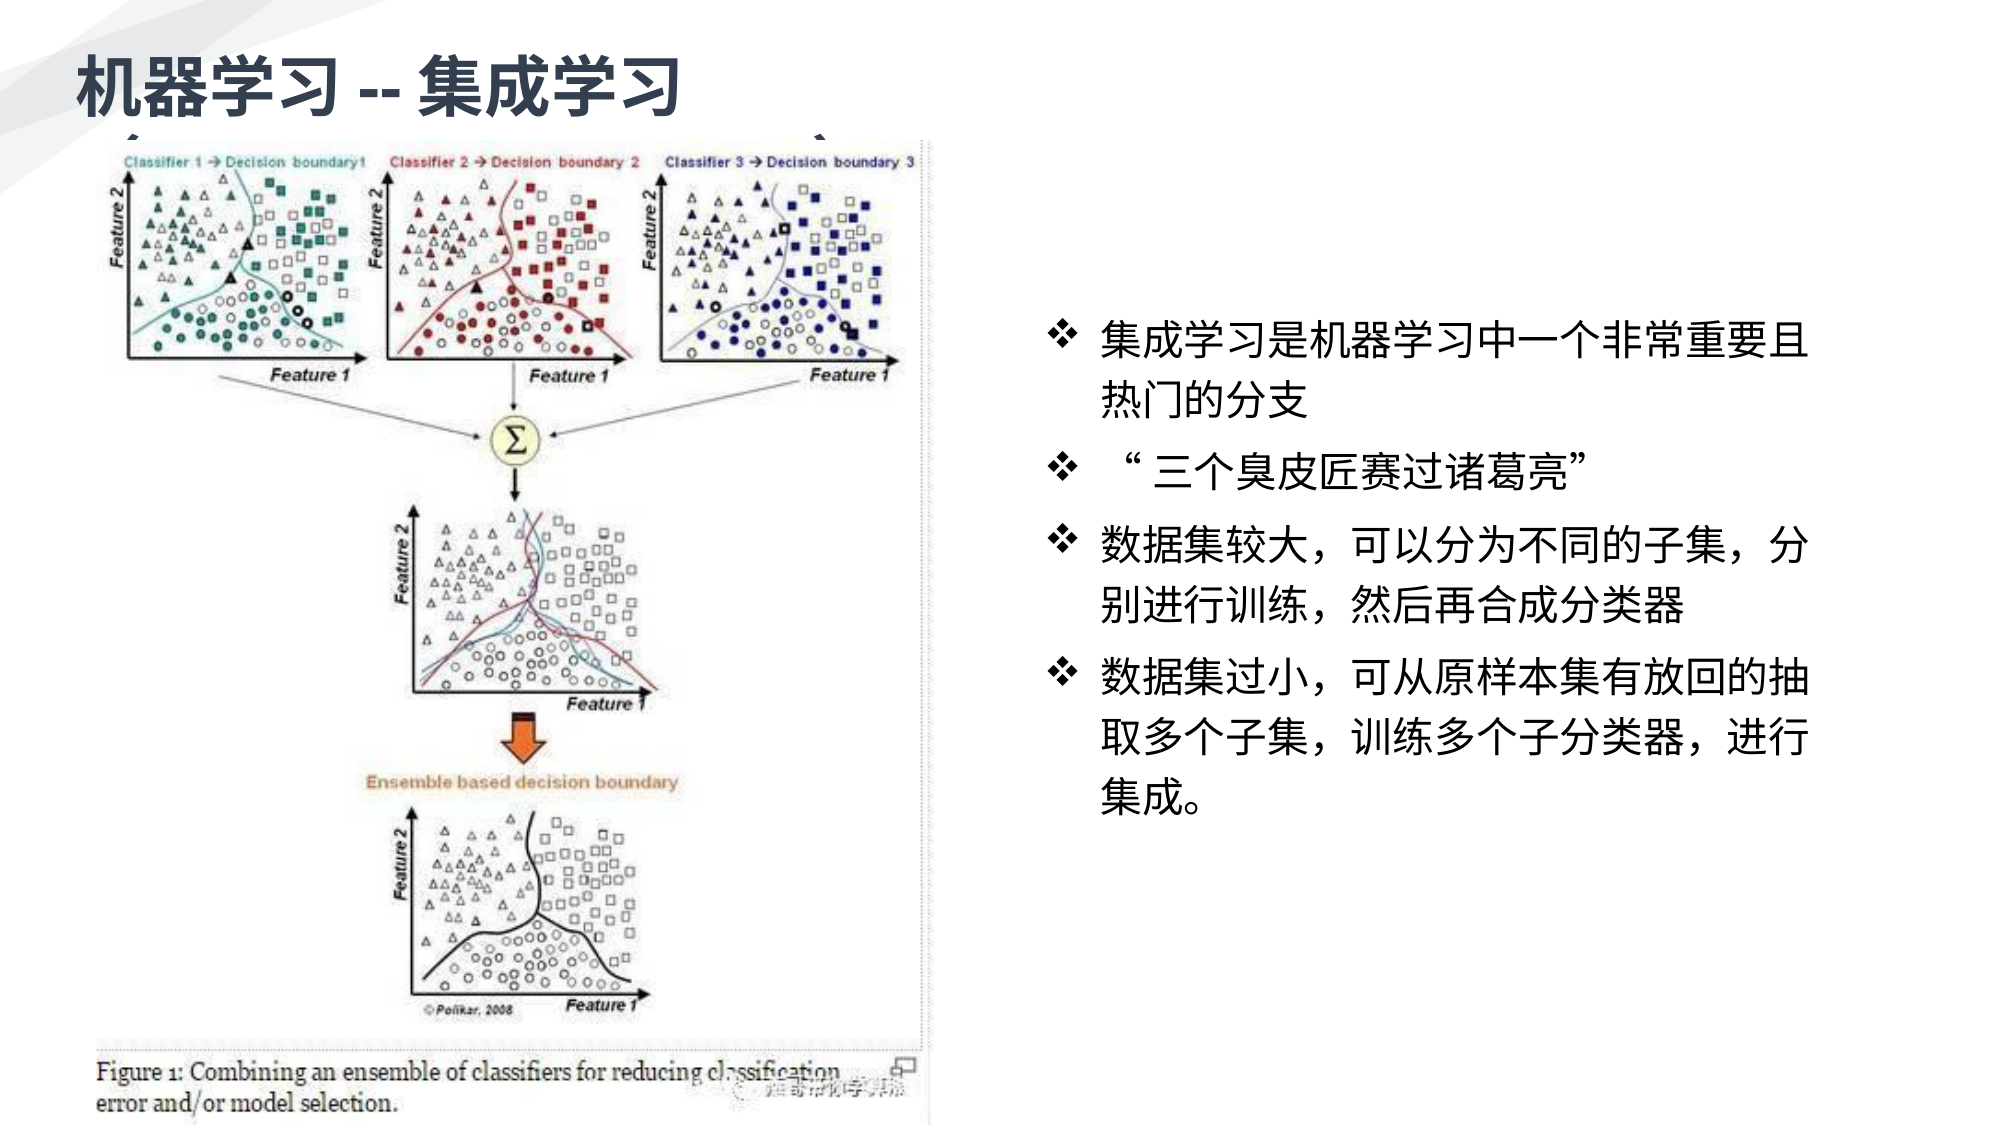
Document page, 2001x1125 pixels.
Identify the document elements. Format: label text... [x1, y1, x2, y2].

picture [96, 140, 934, 1125]
list 机器学习--集成学习（Ensemble Learning） [61, 37, 920, 132]
text_box 集成学习是机器学习中一个非常重要且热门的分支 “三个臭皮匠赛过诸葛亮” 数据集较大，可以分为不同的子集，分别进行训练，然后再合成分类器 数据集过小，可从原样本集有放回的抽取多个子集，训练多个子分类器，进行集成。 [1029, 296, 1854, 829]
